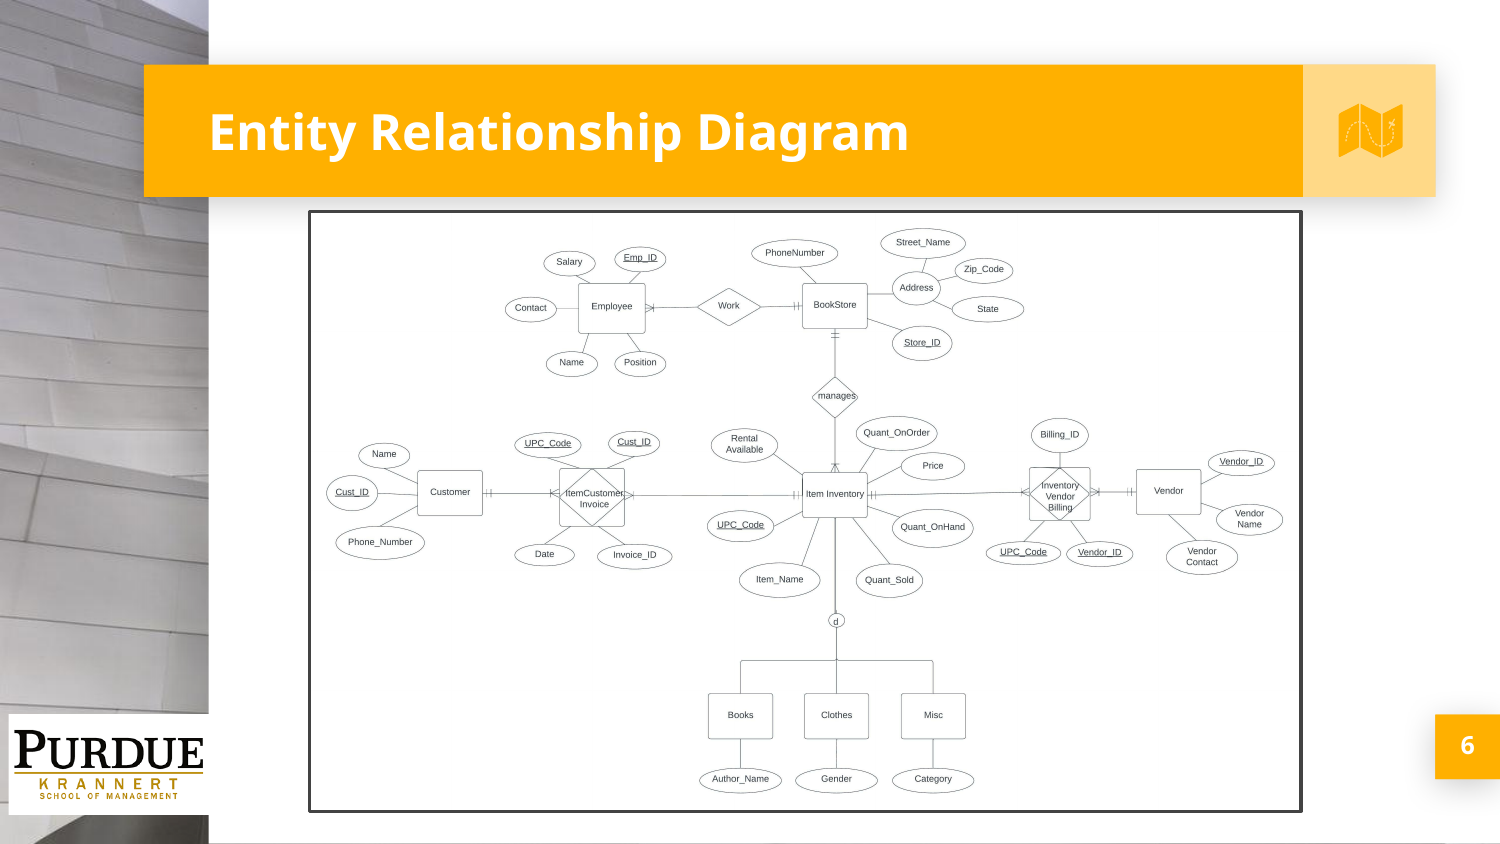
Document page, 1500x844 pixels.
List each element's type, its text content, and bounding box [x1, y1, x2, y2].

title Entity Relationship Diagram [193, 64, 1300, 197]
picture [310, 212, 1300, 810]
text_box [1338, 103, 1403, 158]
picture [0, 0, 209, 844]
slide_number 6 [1435, 714, 1500, 780]
